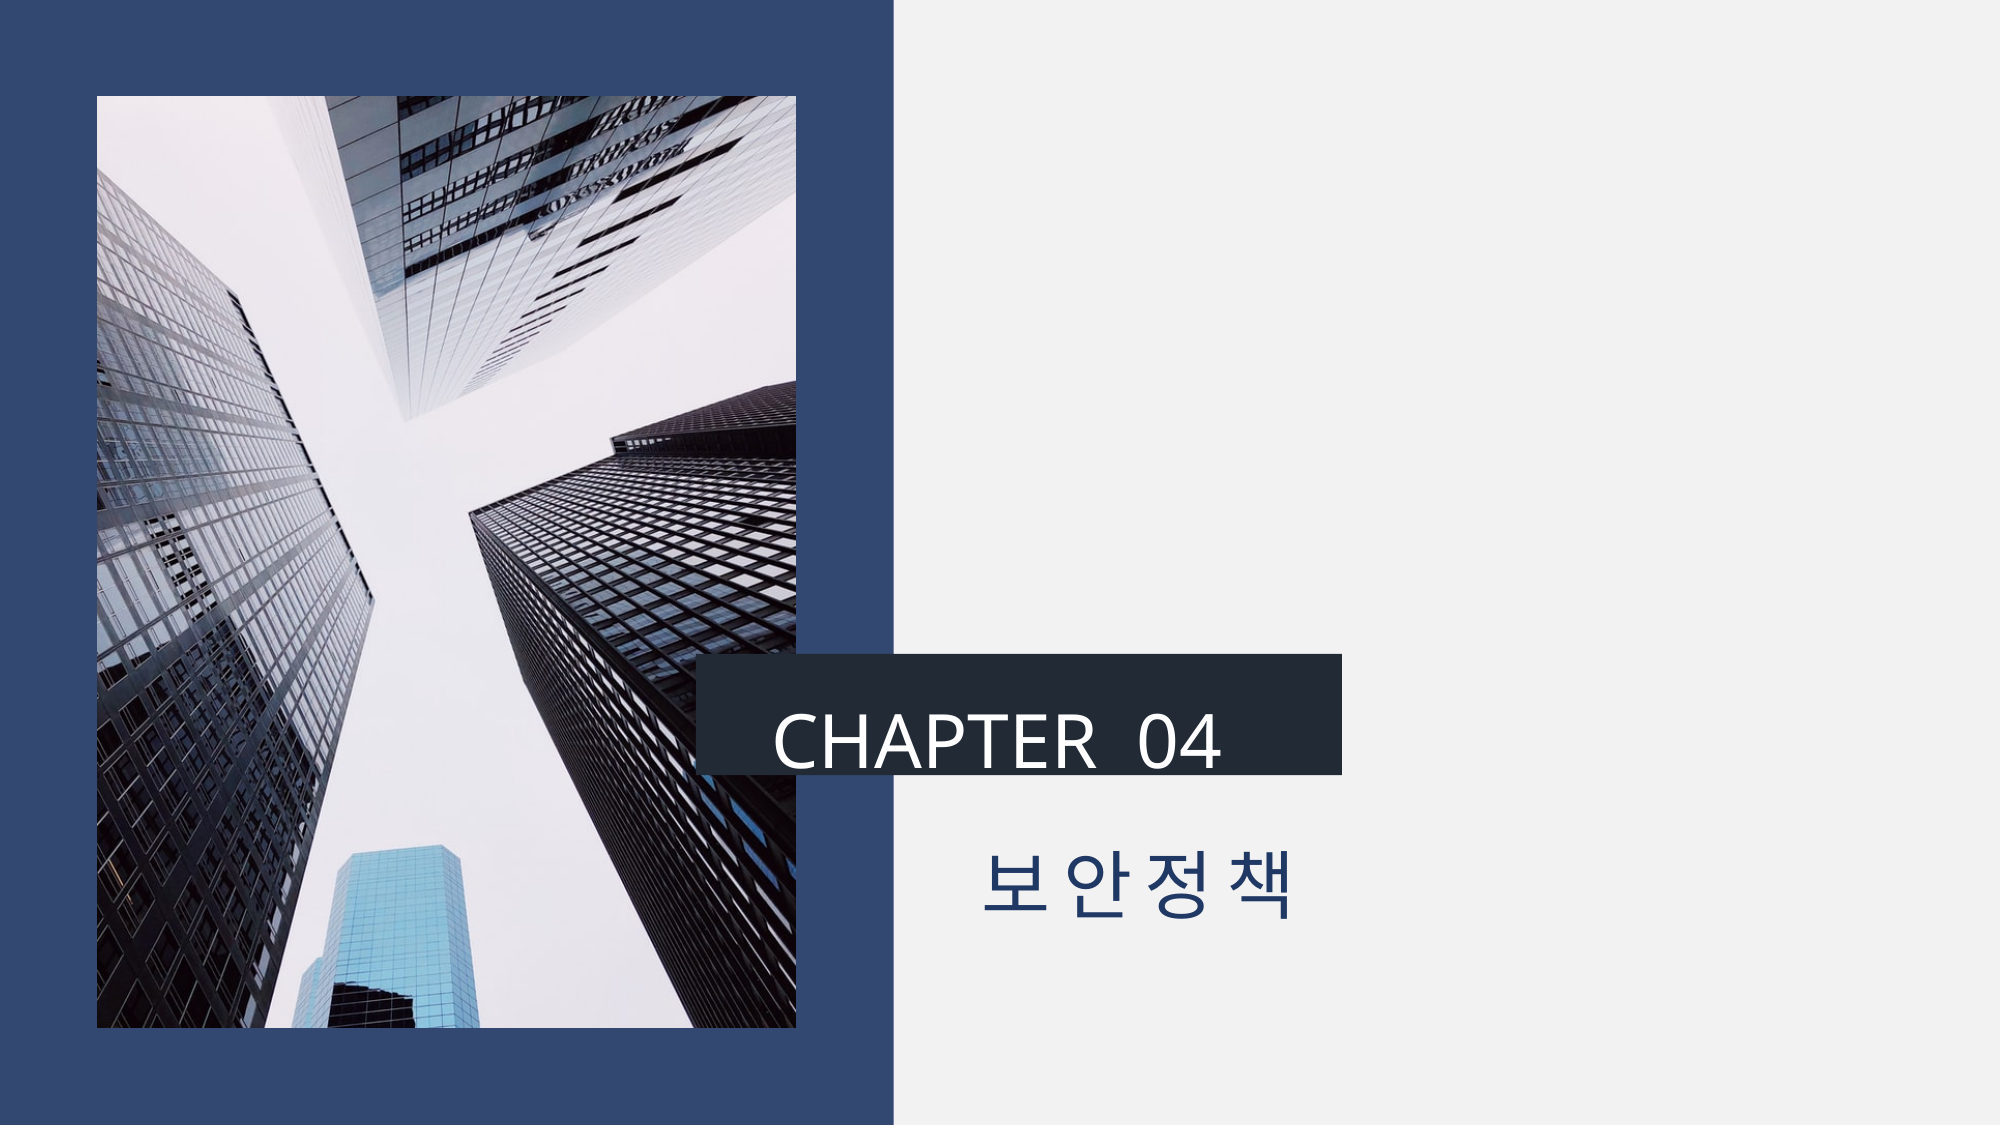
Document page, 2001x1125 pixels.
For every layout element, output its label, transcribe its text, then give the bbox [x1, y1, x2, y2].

text_box [0, 0, 895, 1125]
text_box CHAPTER 04 [796, 620, 1306, 792]
text_box [1306, 653, 1343, 776]
text_box 보안정책 [966, 831, 1311, 936]
picture [97, 96, 796, 1028]
